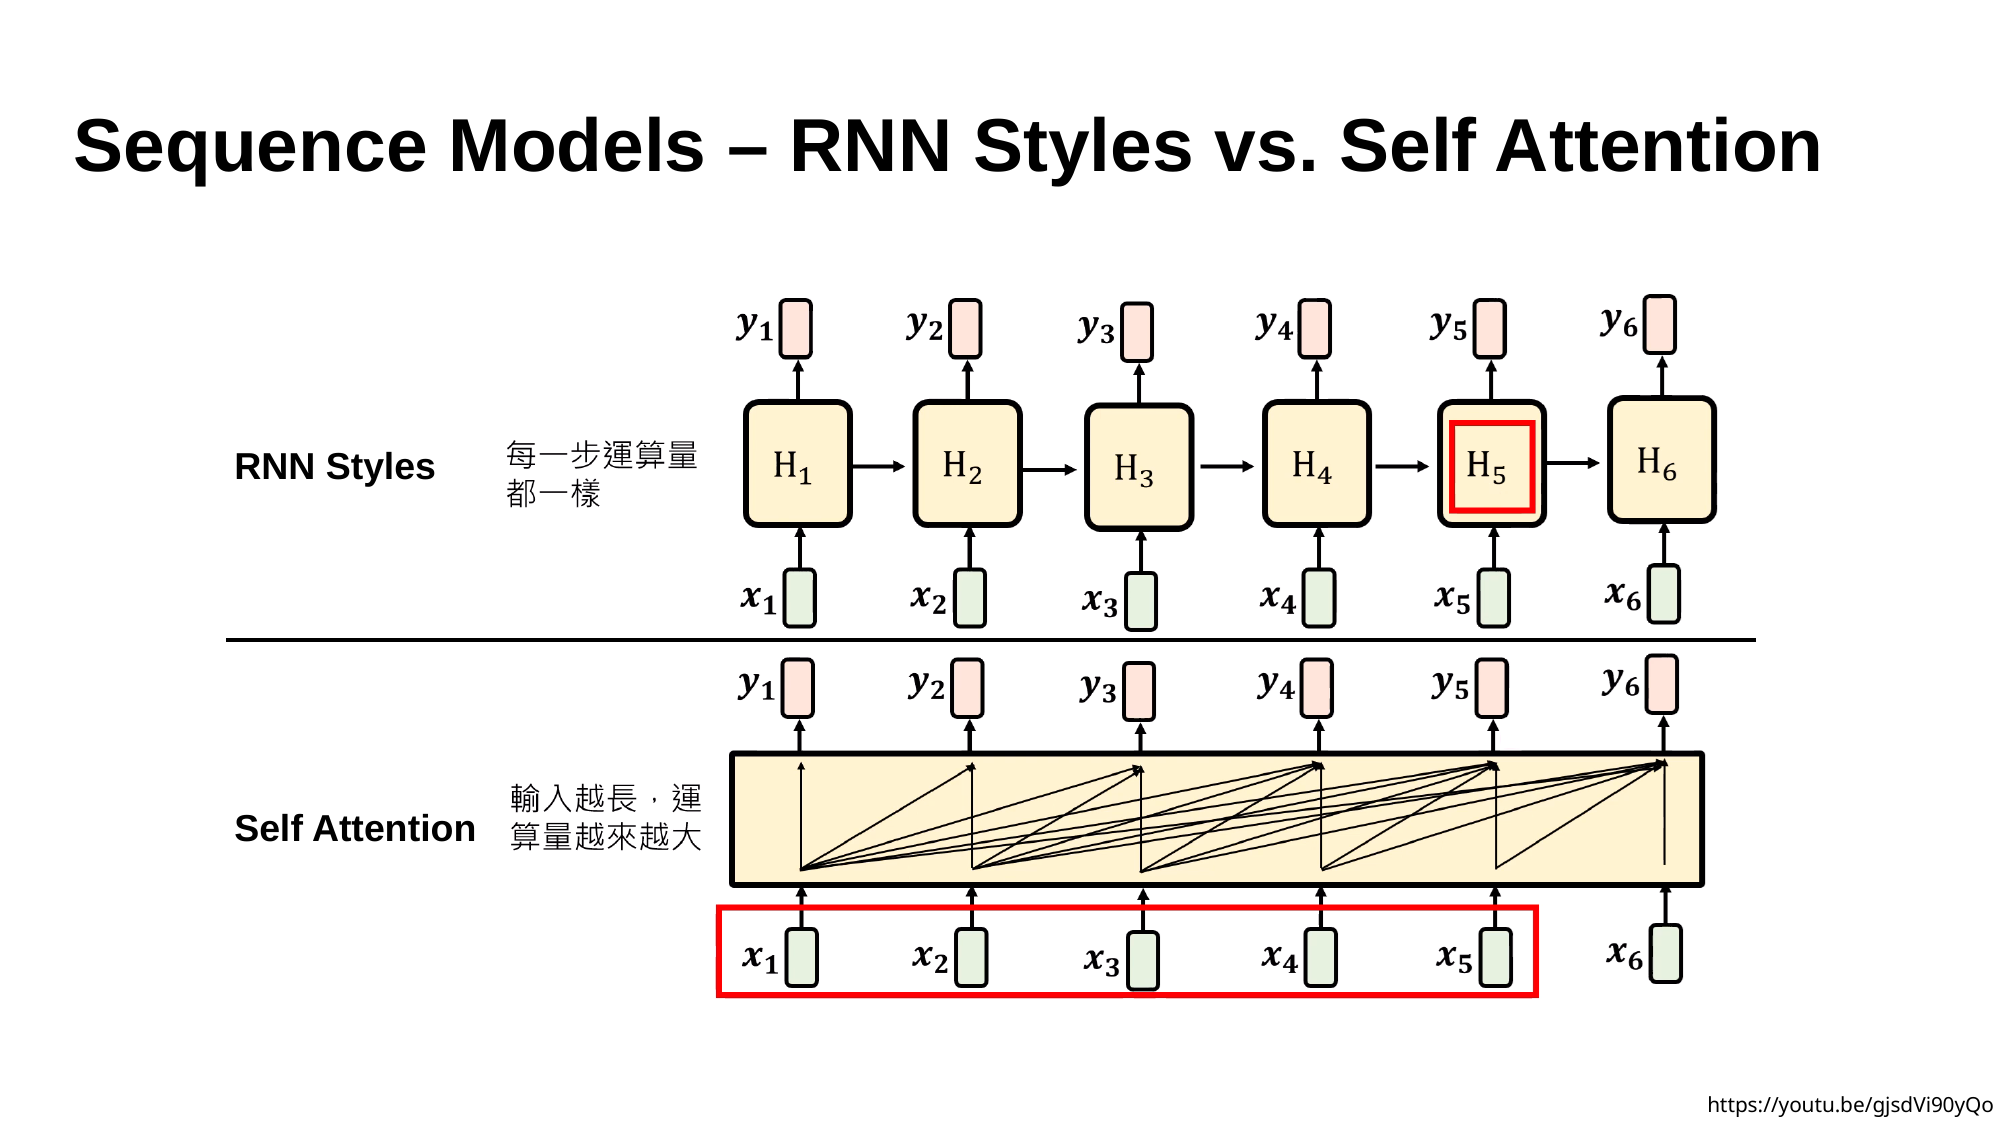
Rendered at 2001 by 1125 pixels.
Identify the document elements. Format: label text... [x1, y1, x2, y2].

title Sequence Models – RNN Styles vs. Self Attention [59, 59, 1872, 237]
text_box Self Attention [219, 796, 465, 857]
picture [465, 289, 1758, 1017]
text_box https://youtu.be/gjsdVi90yQo [1692, 1084, 2000, 1125]
text_box RNN Styles [219, 434, 452, 495]
